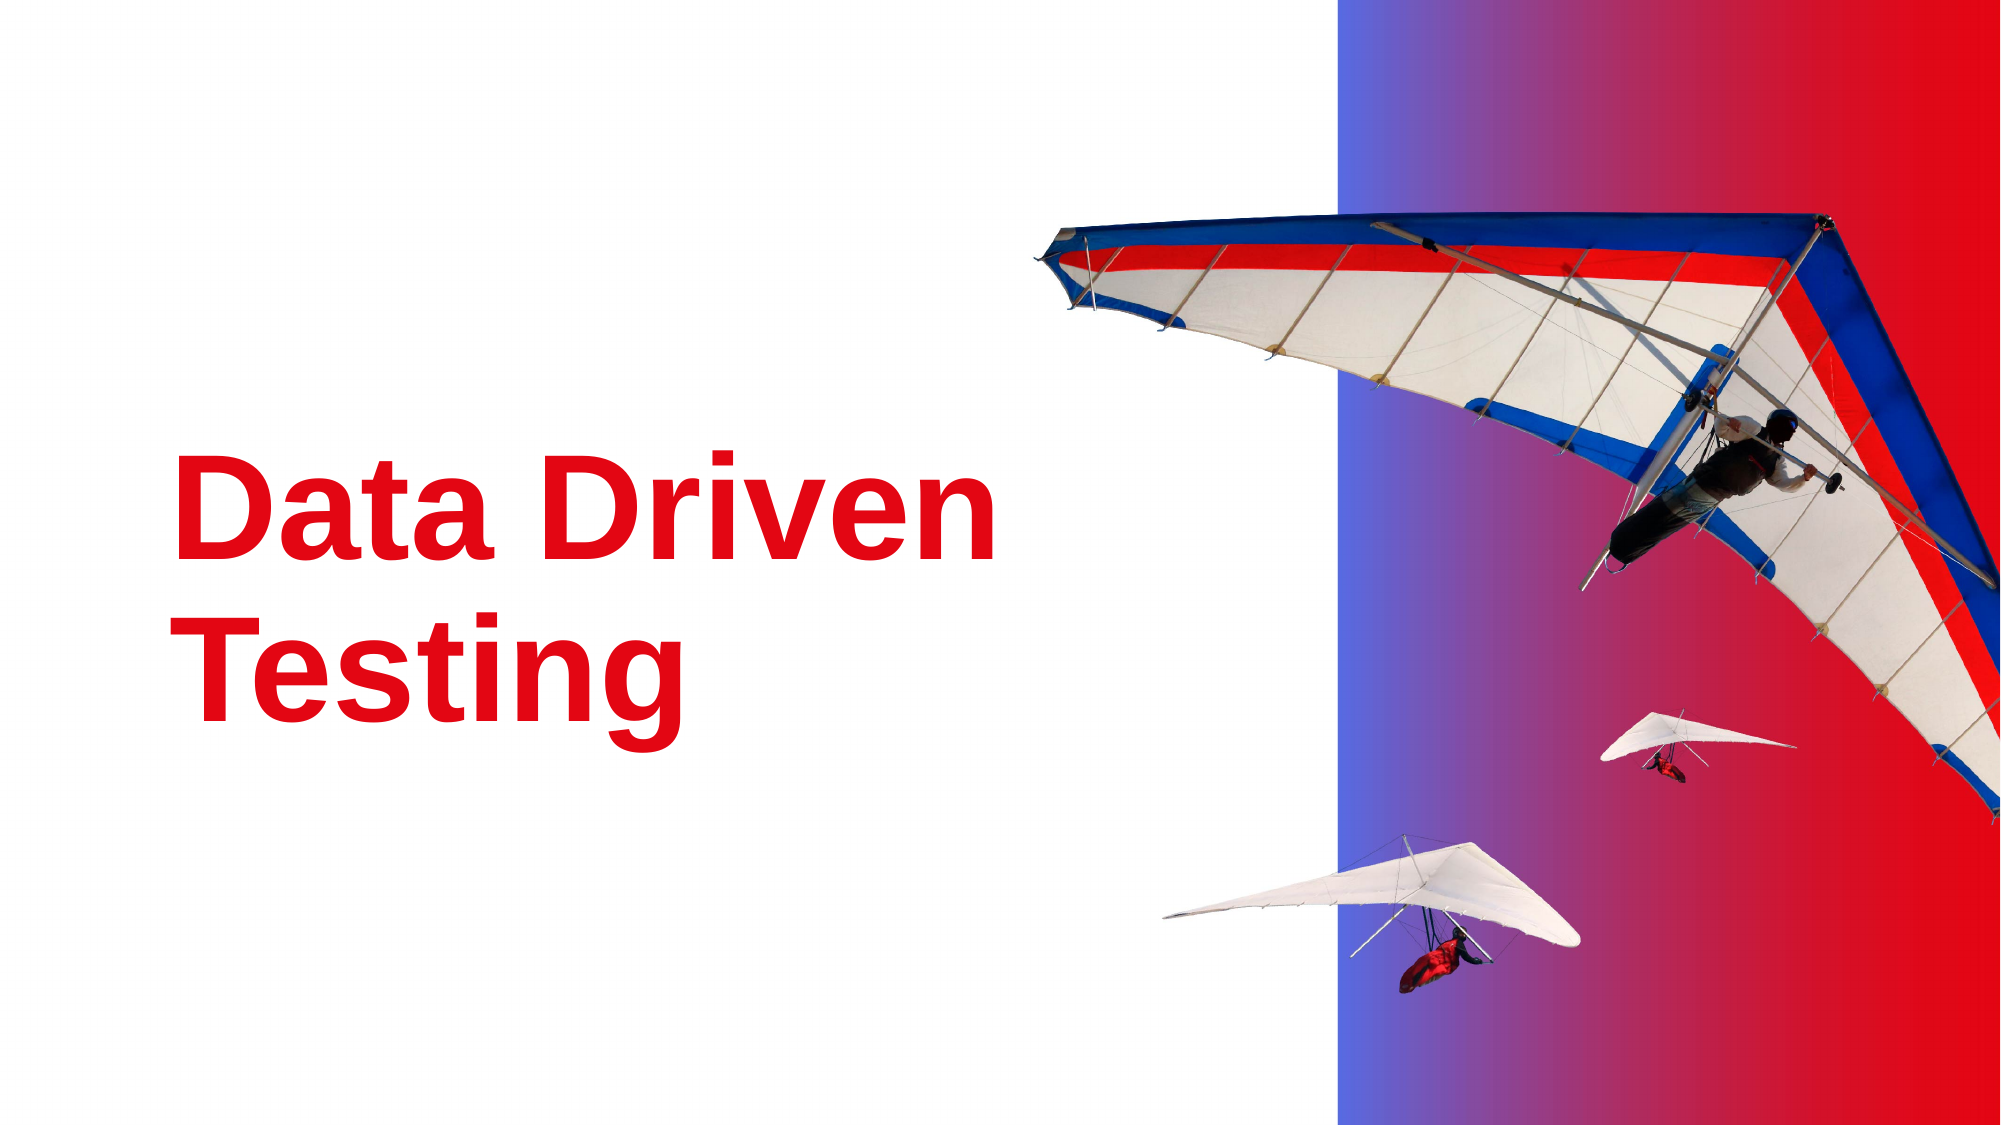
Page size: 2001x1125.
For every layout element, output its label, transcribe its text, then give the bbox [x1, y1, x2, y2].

title Data Driven Testing [154, 422, 1880, 511]
picture [0, 0, 2001, 1125]
